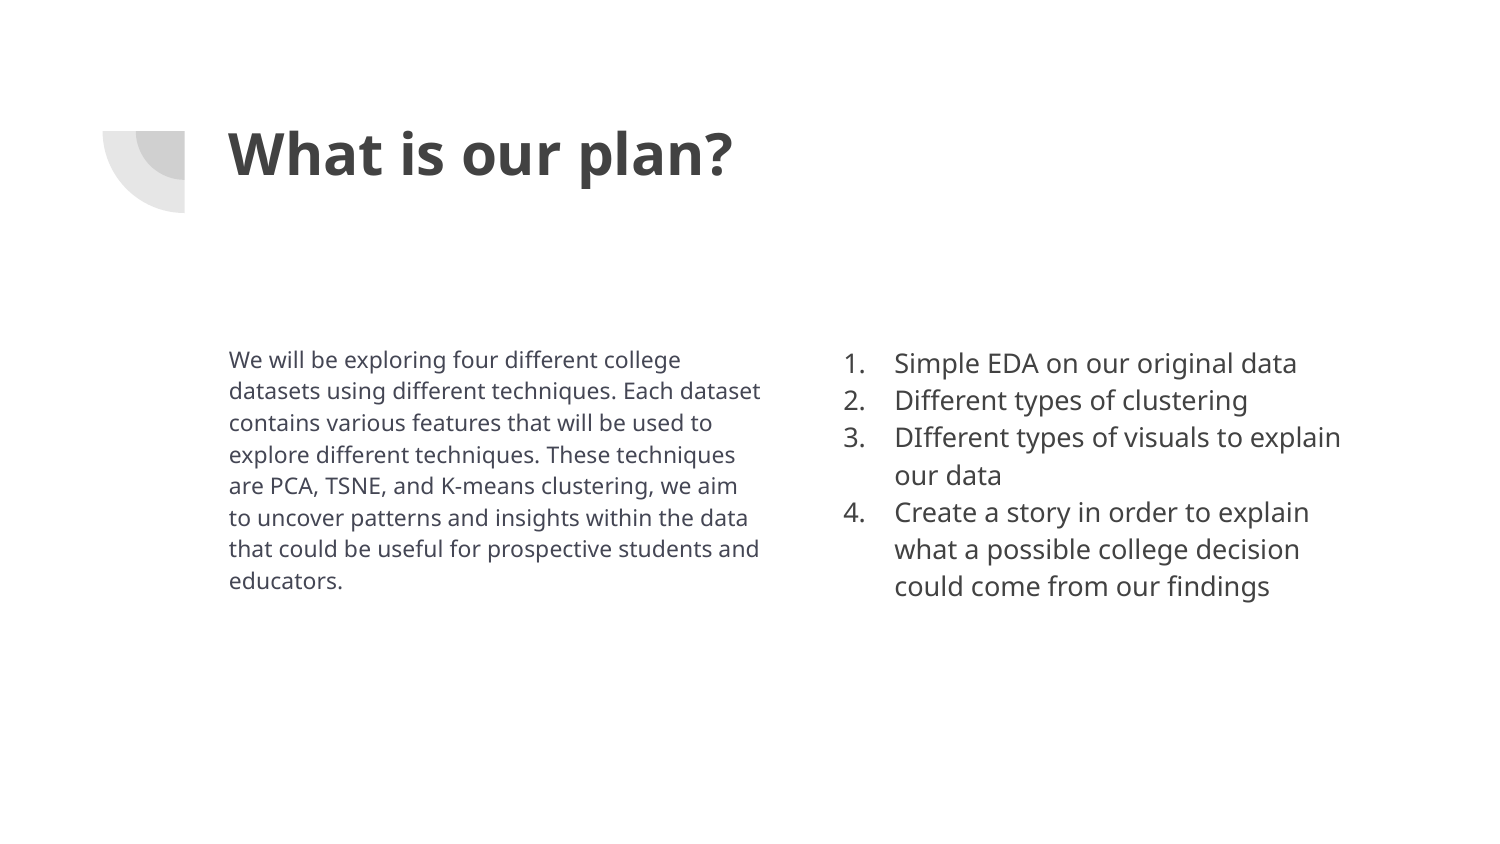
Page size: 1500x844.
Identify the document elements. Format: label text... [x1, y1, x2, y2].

list Simple EDA on our original data Different types of clustering DIfferent types of visuals to explain our data Create a story in order to explain what a possible college decision could come from our findings [804, 326, 1368, 744]
title What is our plan? [213, 98, 1368, 263]
list We will be exploring four different college datasets using different techniques. Each dataset contains various features that will be used to explore different techniques. These techniques are PCA, TSNE, and K-means clustering, we aim to uncover patterns and insights within the data that could be useful for prospective students and educators. [213, 326, 777, 744]
